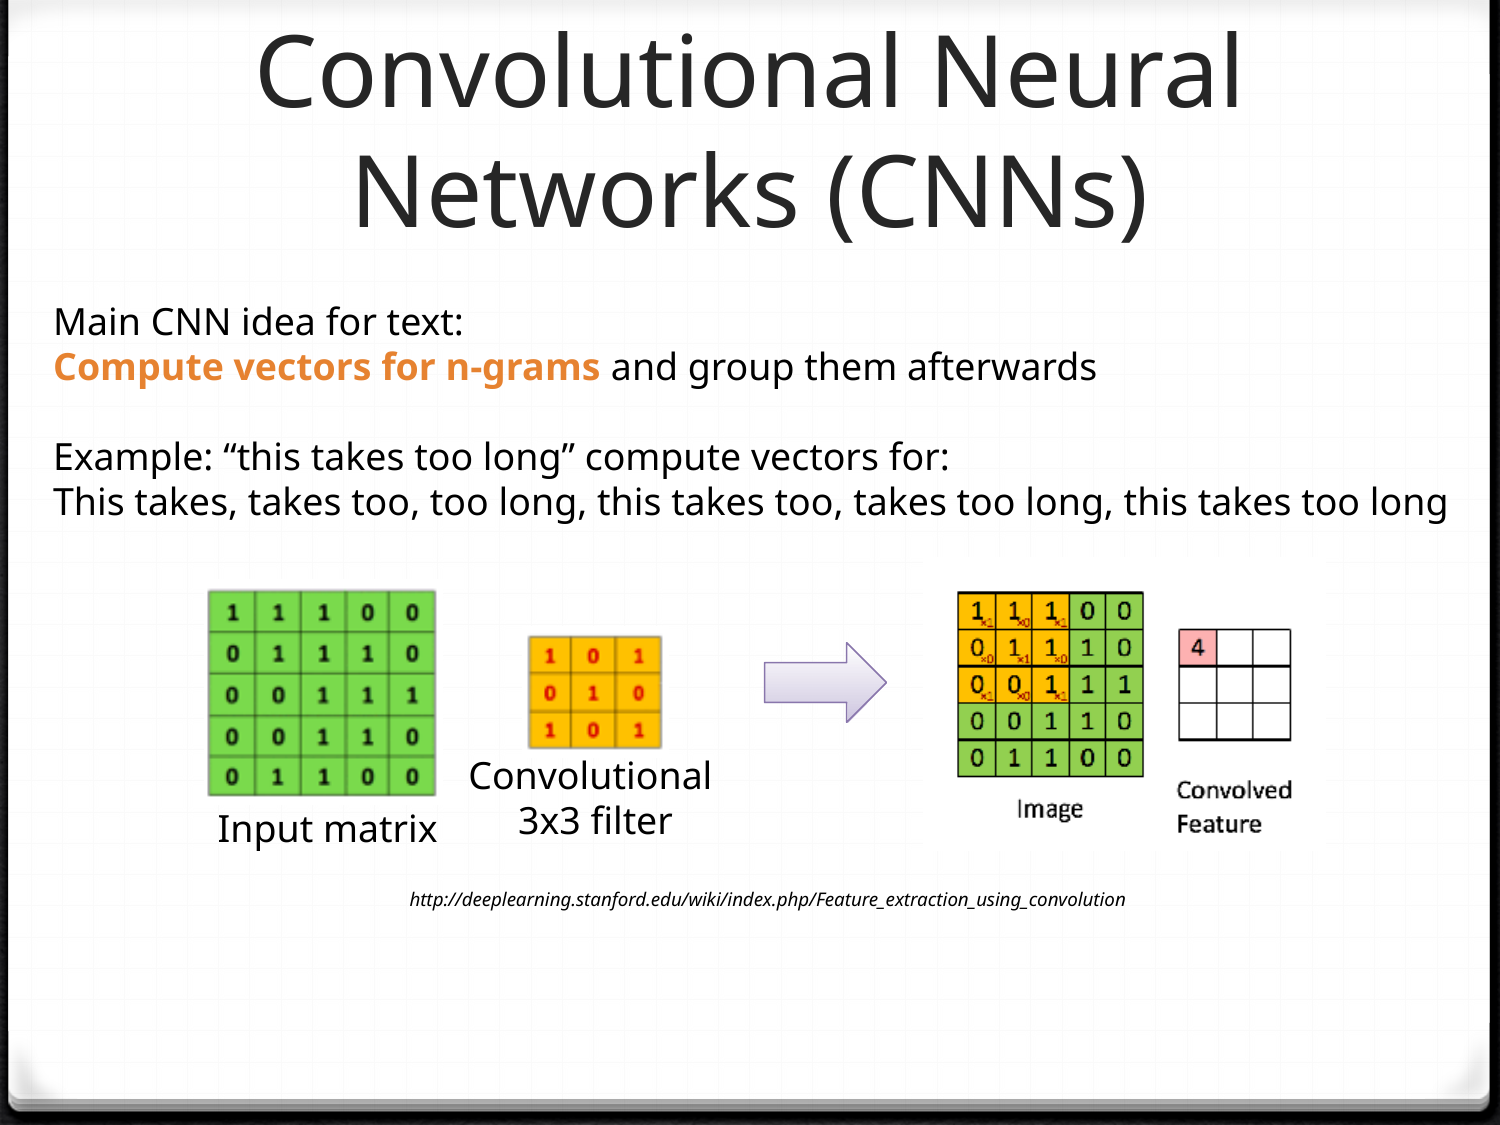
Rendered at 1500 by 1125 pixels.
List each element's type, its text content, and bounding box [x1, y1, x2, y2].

text_box http://deeplearning.stanford.edu/wiki/index.php/Feature_extraction_using_convolution [124, 880, 1410, 918]
text_box Convolutional Neural Networks (CNNs) [90, 29, 1410, 225]
picture [0, 0, 1500, 1125]
text_box Convolutional 3x3 filter [453, 744, 738, 850]
text_box Input matrix [202, 798, 453, 858]
text_box Main CNN idea for text: Compute vectors for n-grams and group them afterwards Example: “this takes too long” compute vectors for: This takes, takes too, too long, this takes too, takes too long, this takes too long [38, 290, 1466, 531]
text_box [763, 642, 887, 723]
